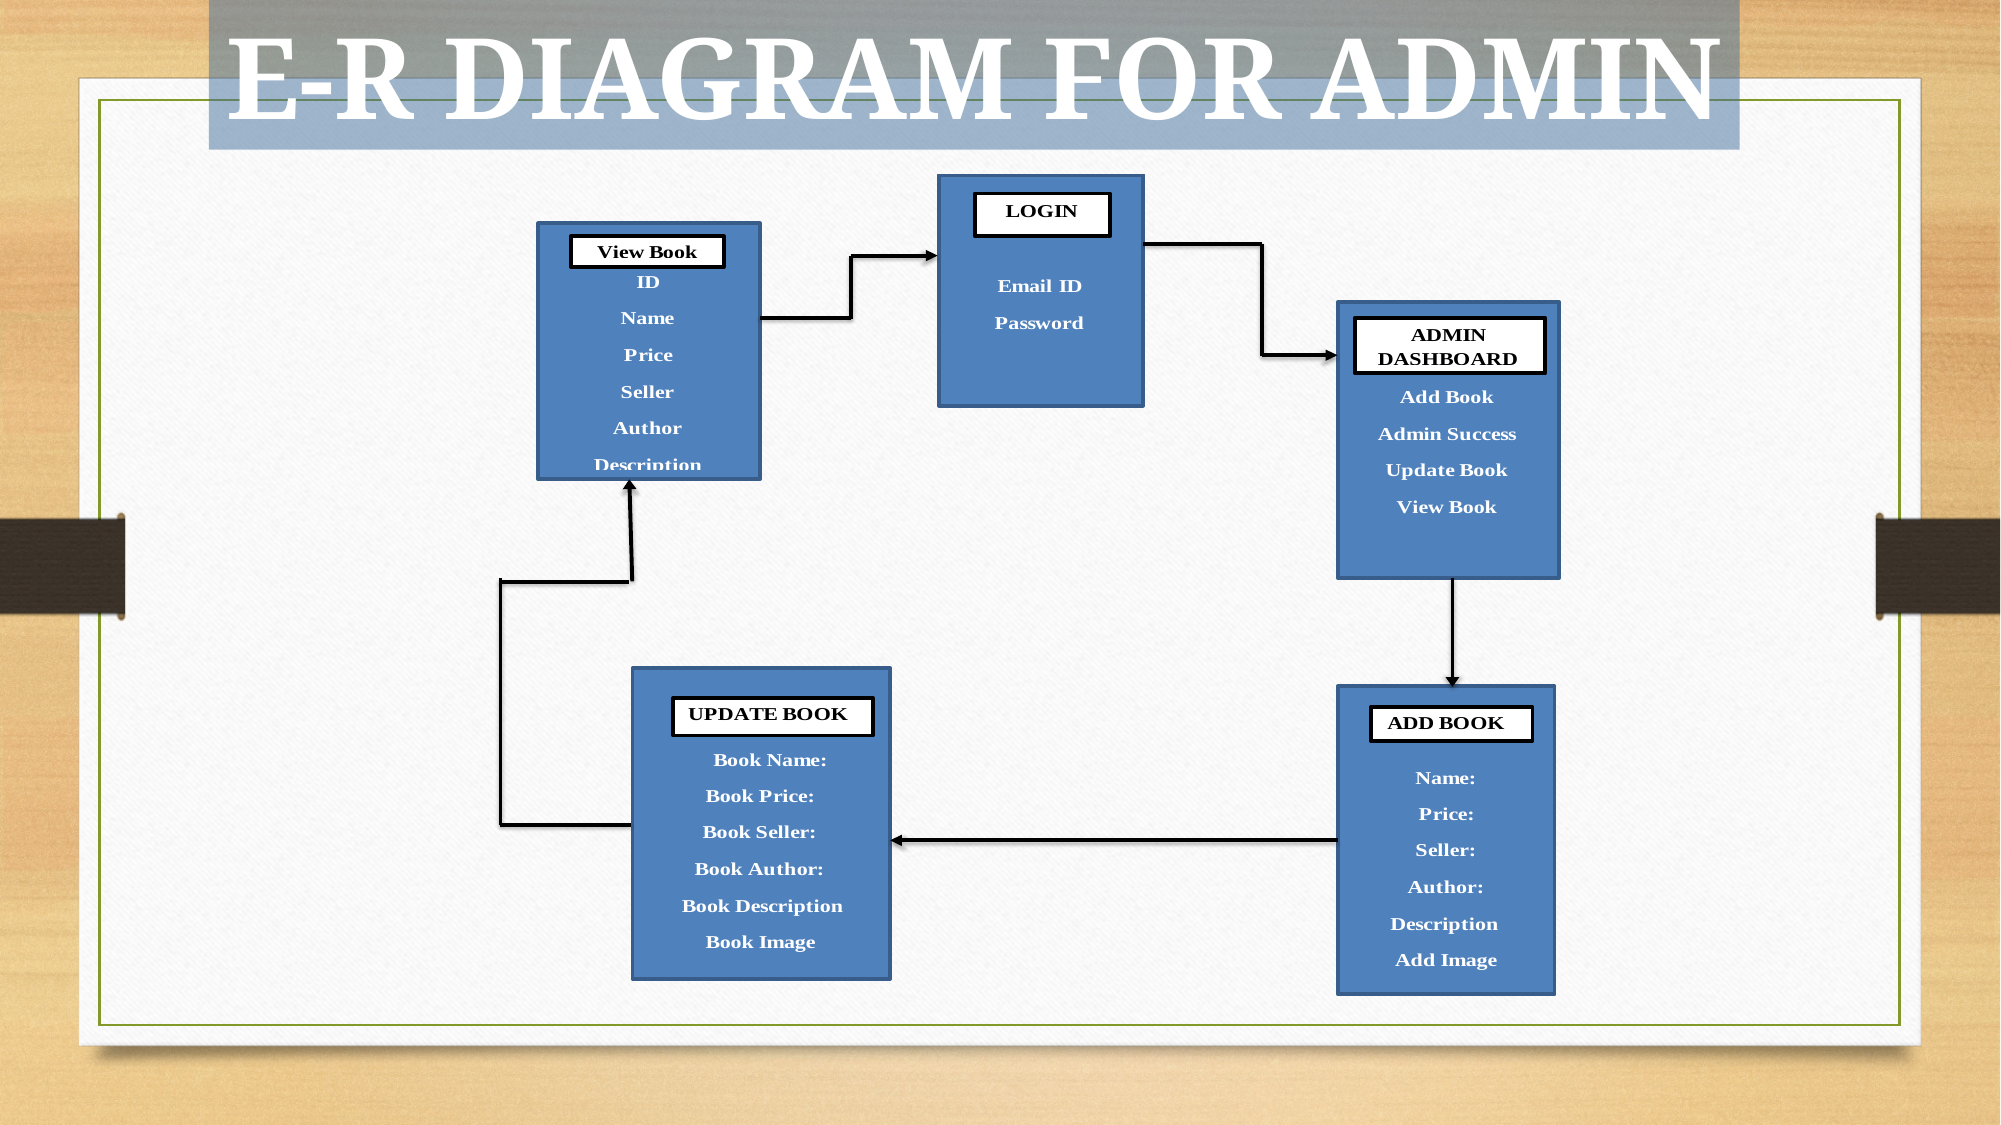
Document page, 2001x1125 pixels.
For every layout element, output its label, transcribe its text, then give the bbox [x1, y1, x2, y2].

text_box E-R DIAGRAM FOR ADMIN [208, 0, 1740, 150]
picture [0, 0, 2001, 1125]
